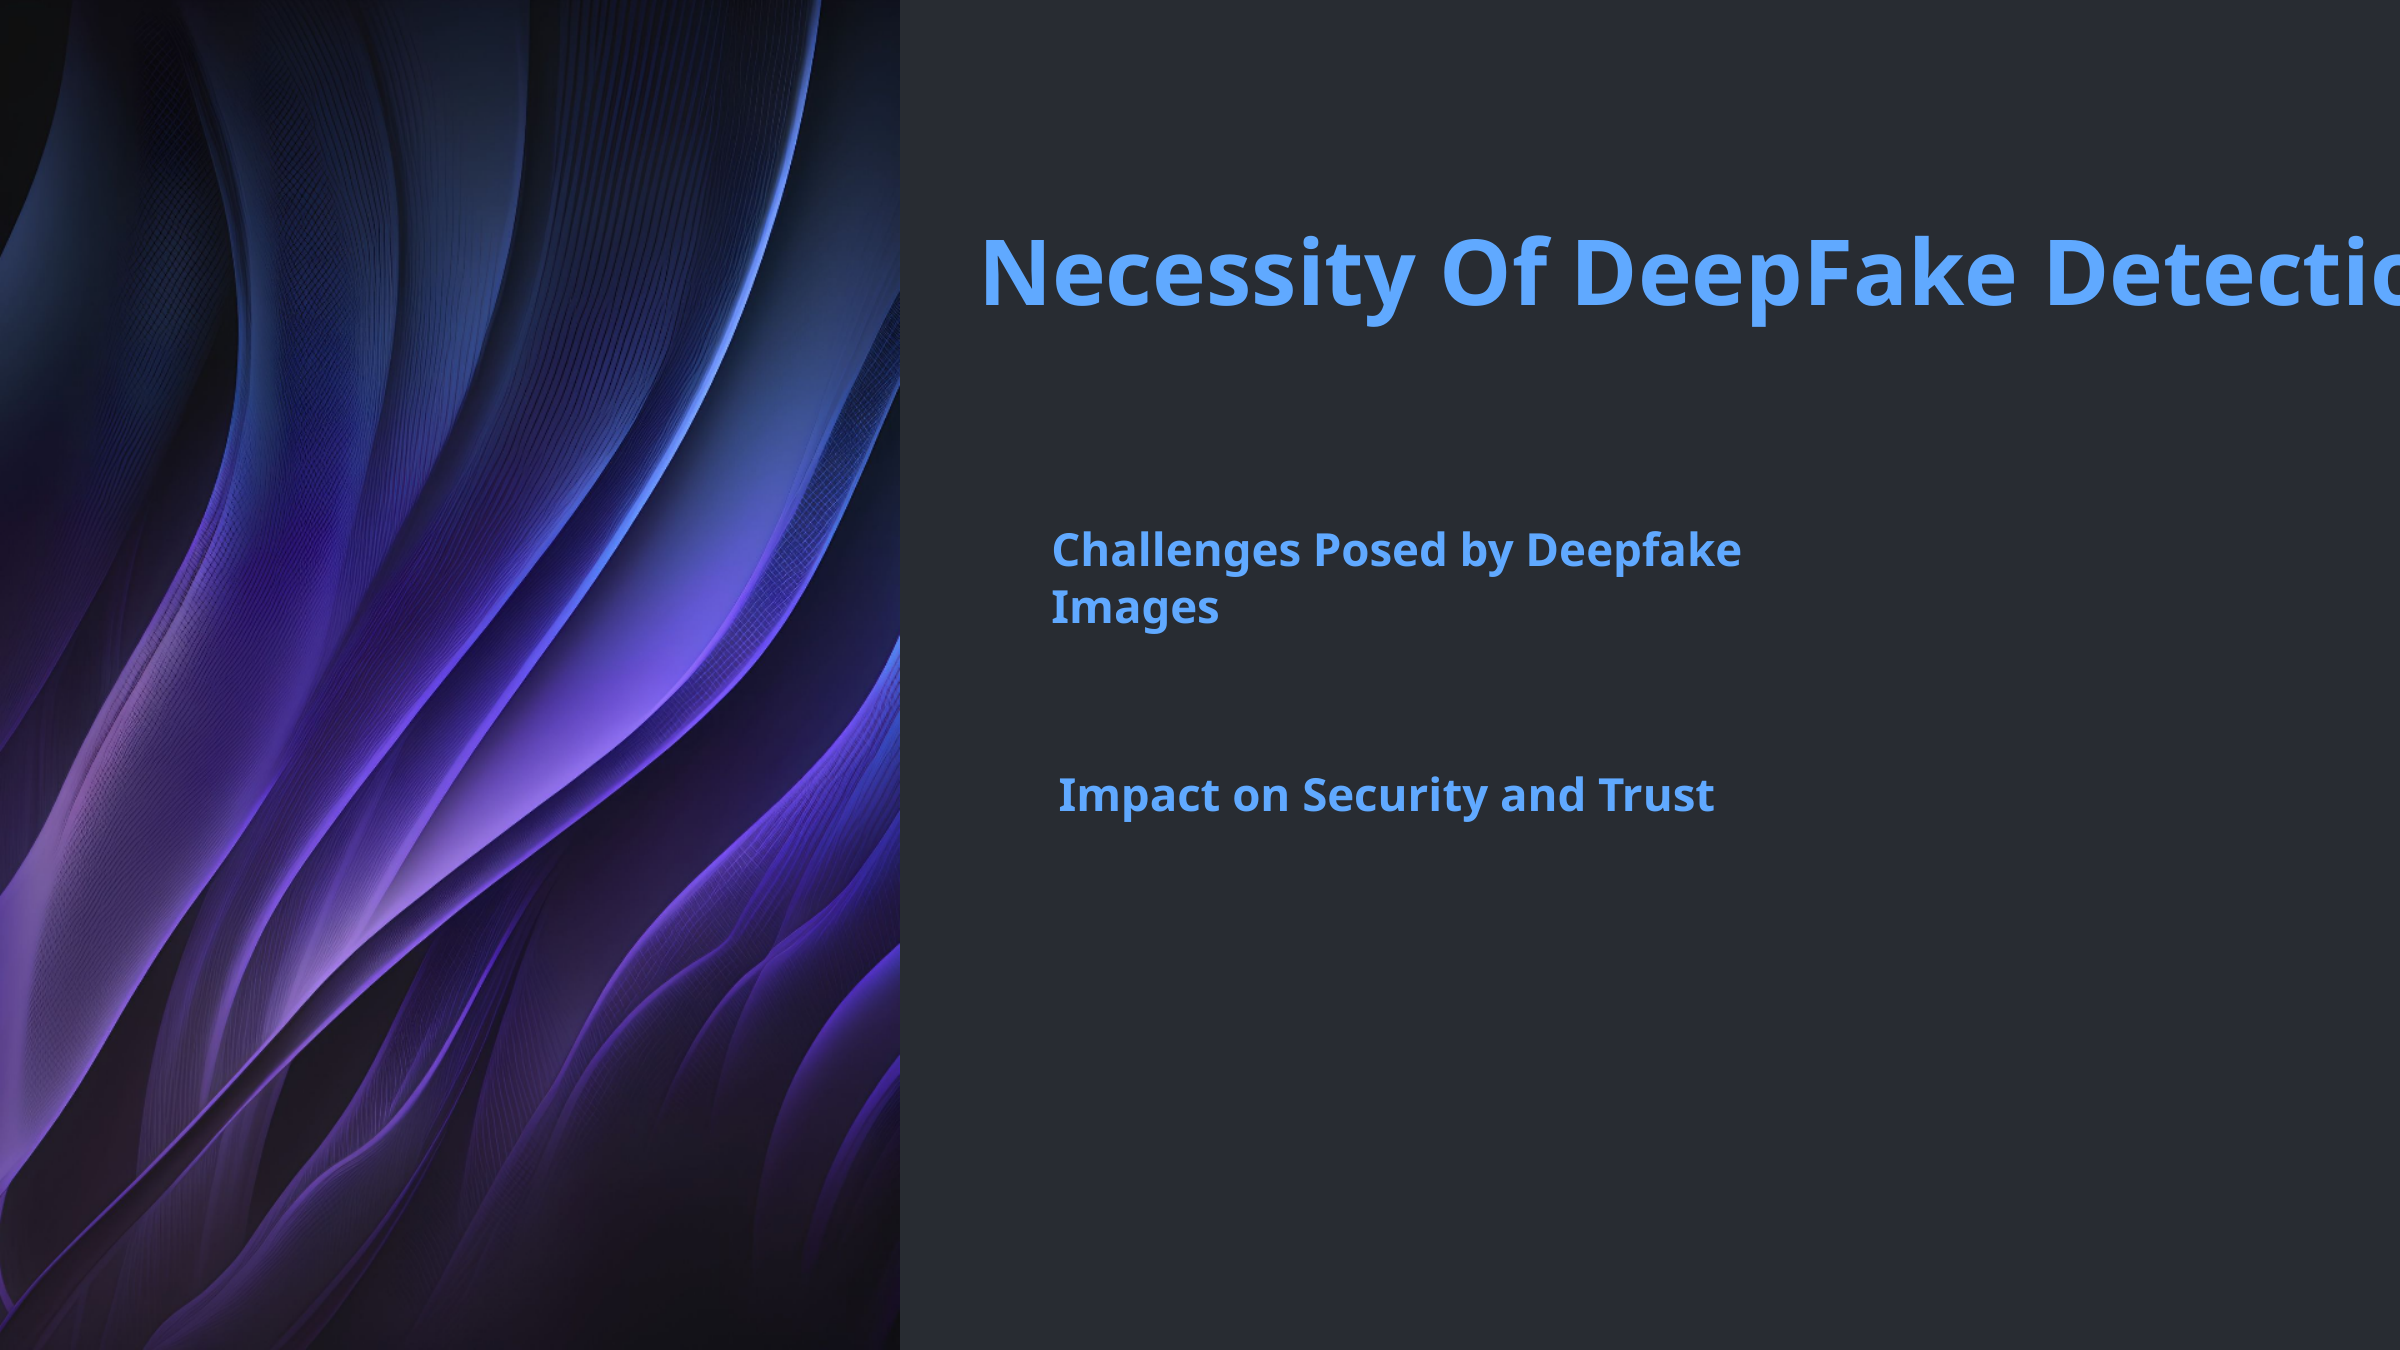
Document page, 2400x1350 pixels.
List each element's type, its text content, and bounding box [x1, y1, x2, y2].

text_box Impact on Security and Trust [1043, 755, 2097, 904]
picture [0, 0, 900, 1350]
text_box Necessity Of DeepFake Detection [963, 202, 2337, 317]
text_box Challenges Posed by Deepfake Images [1036, 511, 1848, 659]
text_box [900, 0, 2400, 1350]
